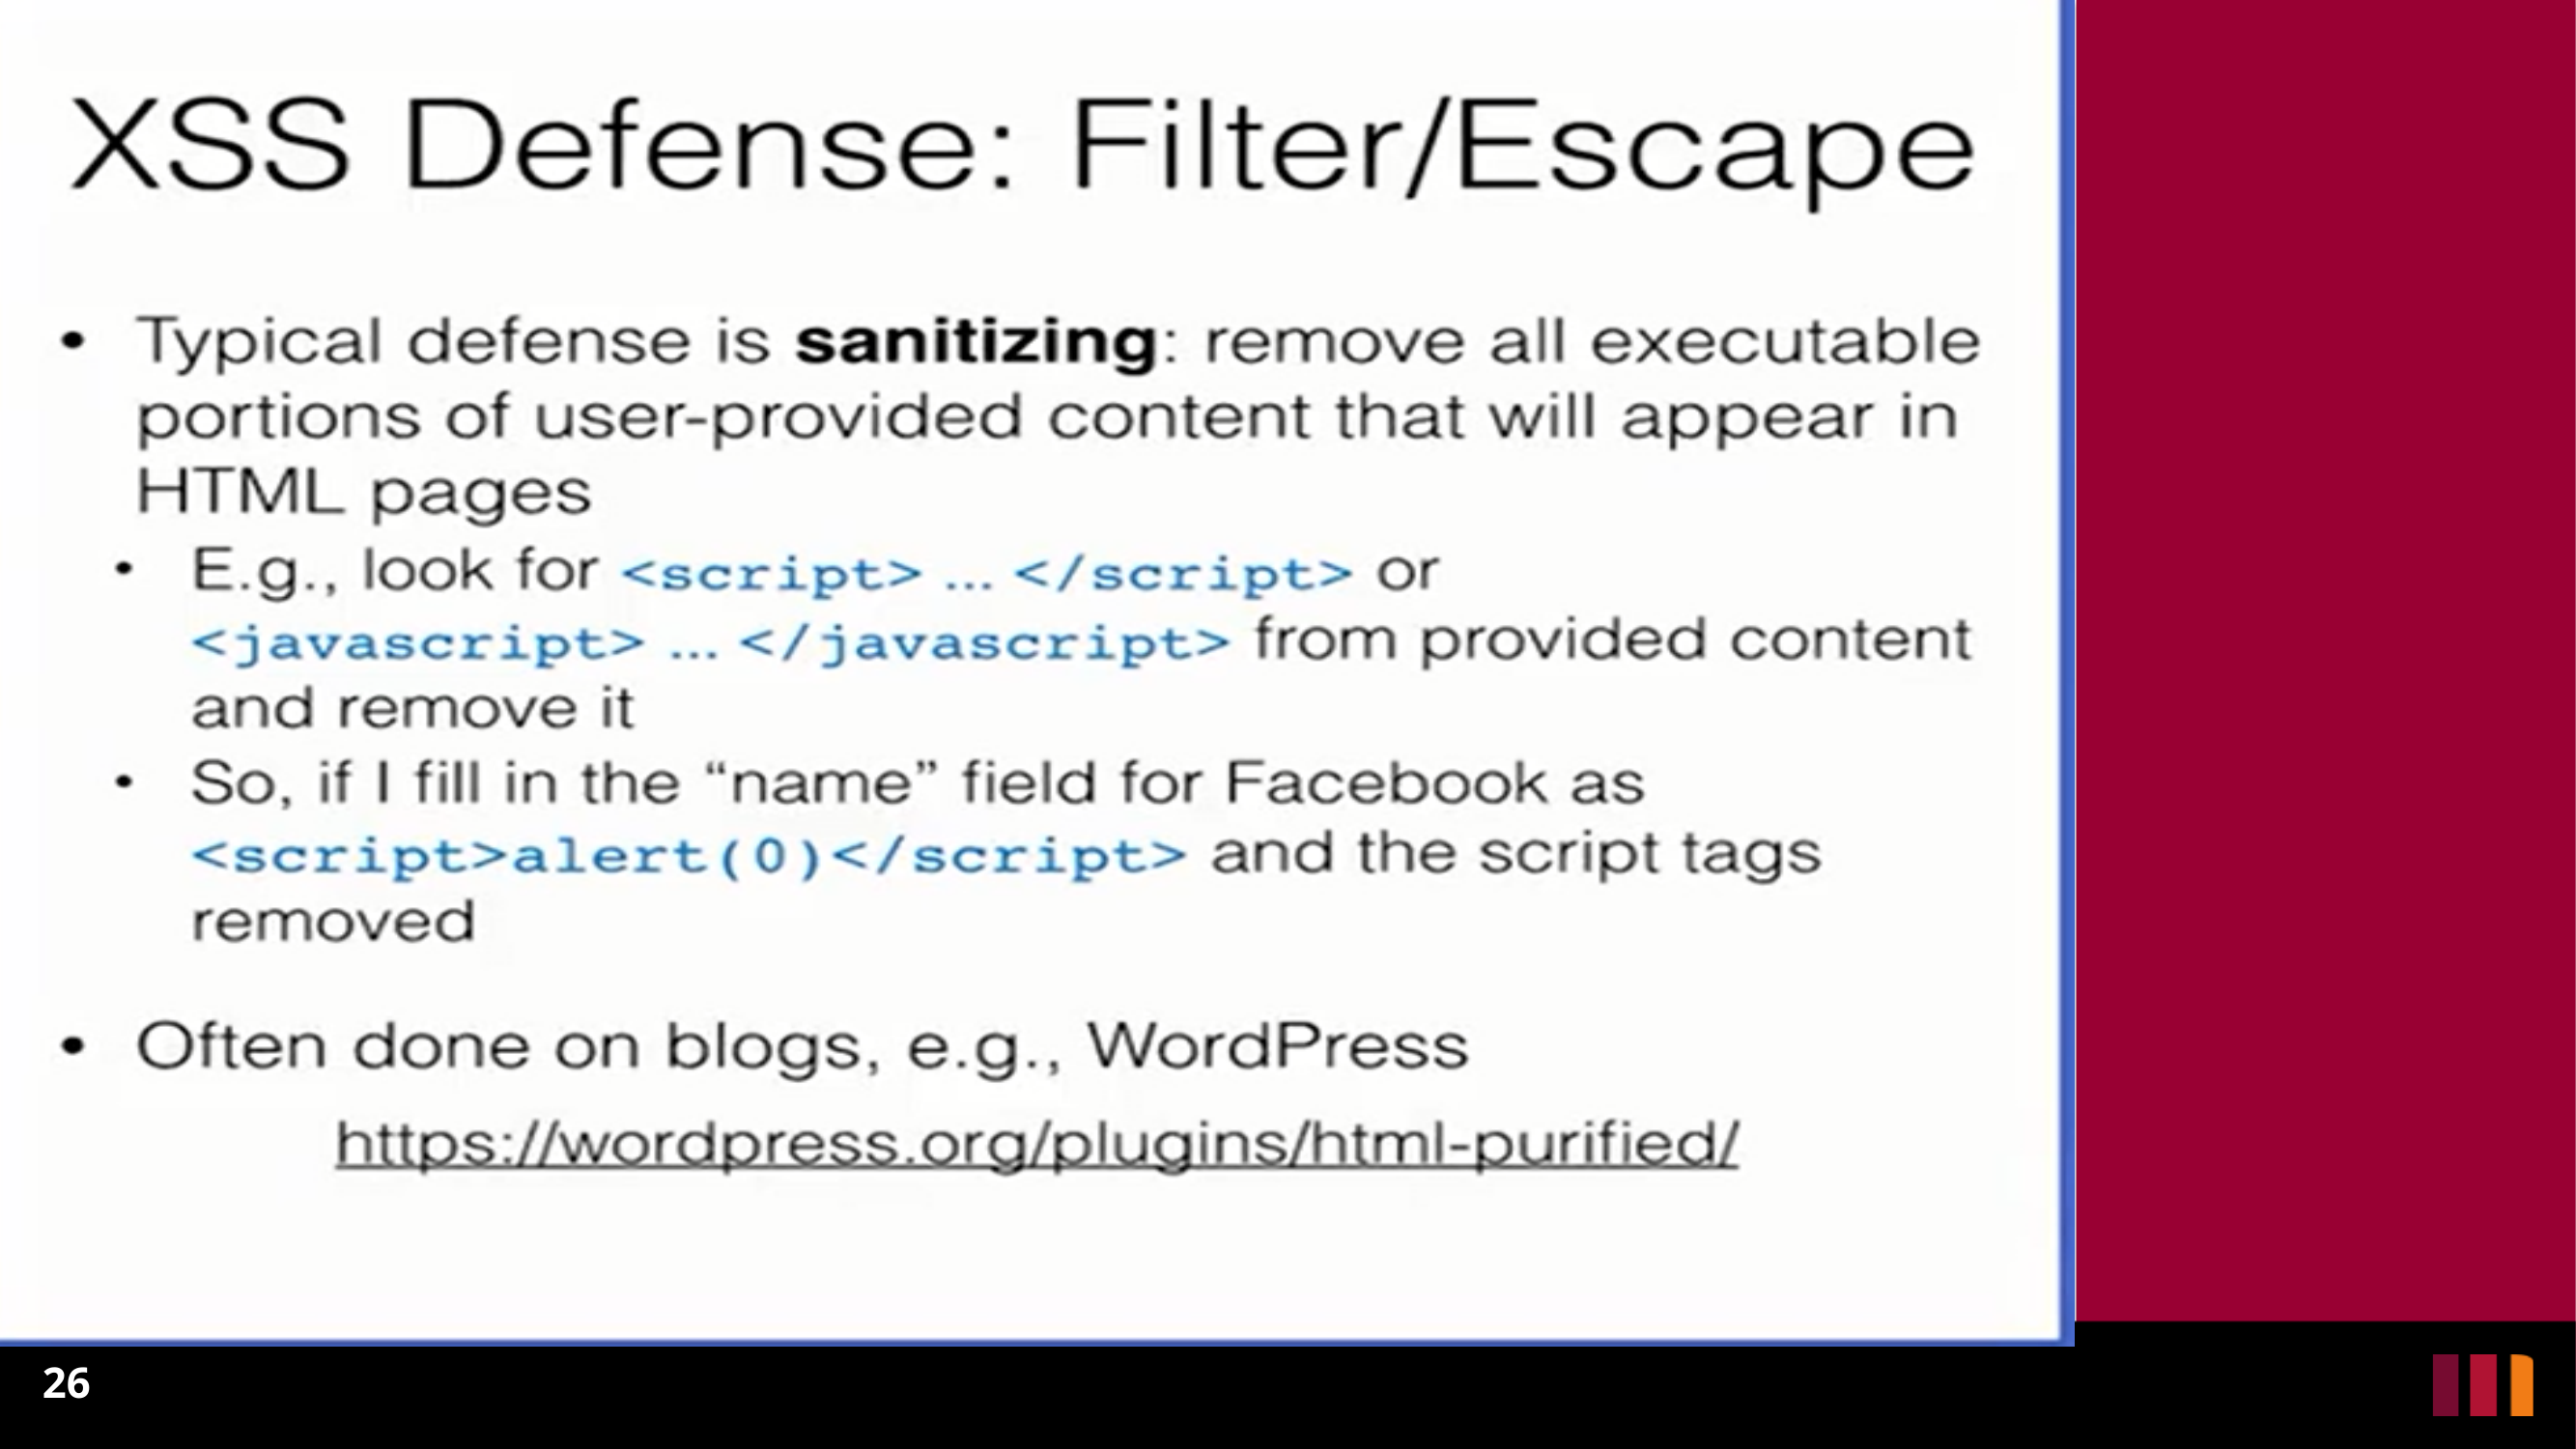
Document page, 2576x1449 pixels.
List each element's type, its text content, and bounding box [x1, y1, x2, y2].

slide_number 26 [42, 1353, 127, 1424]
picture [0, 0, 2076, 1348]
